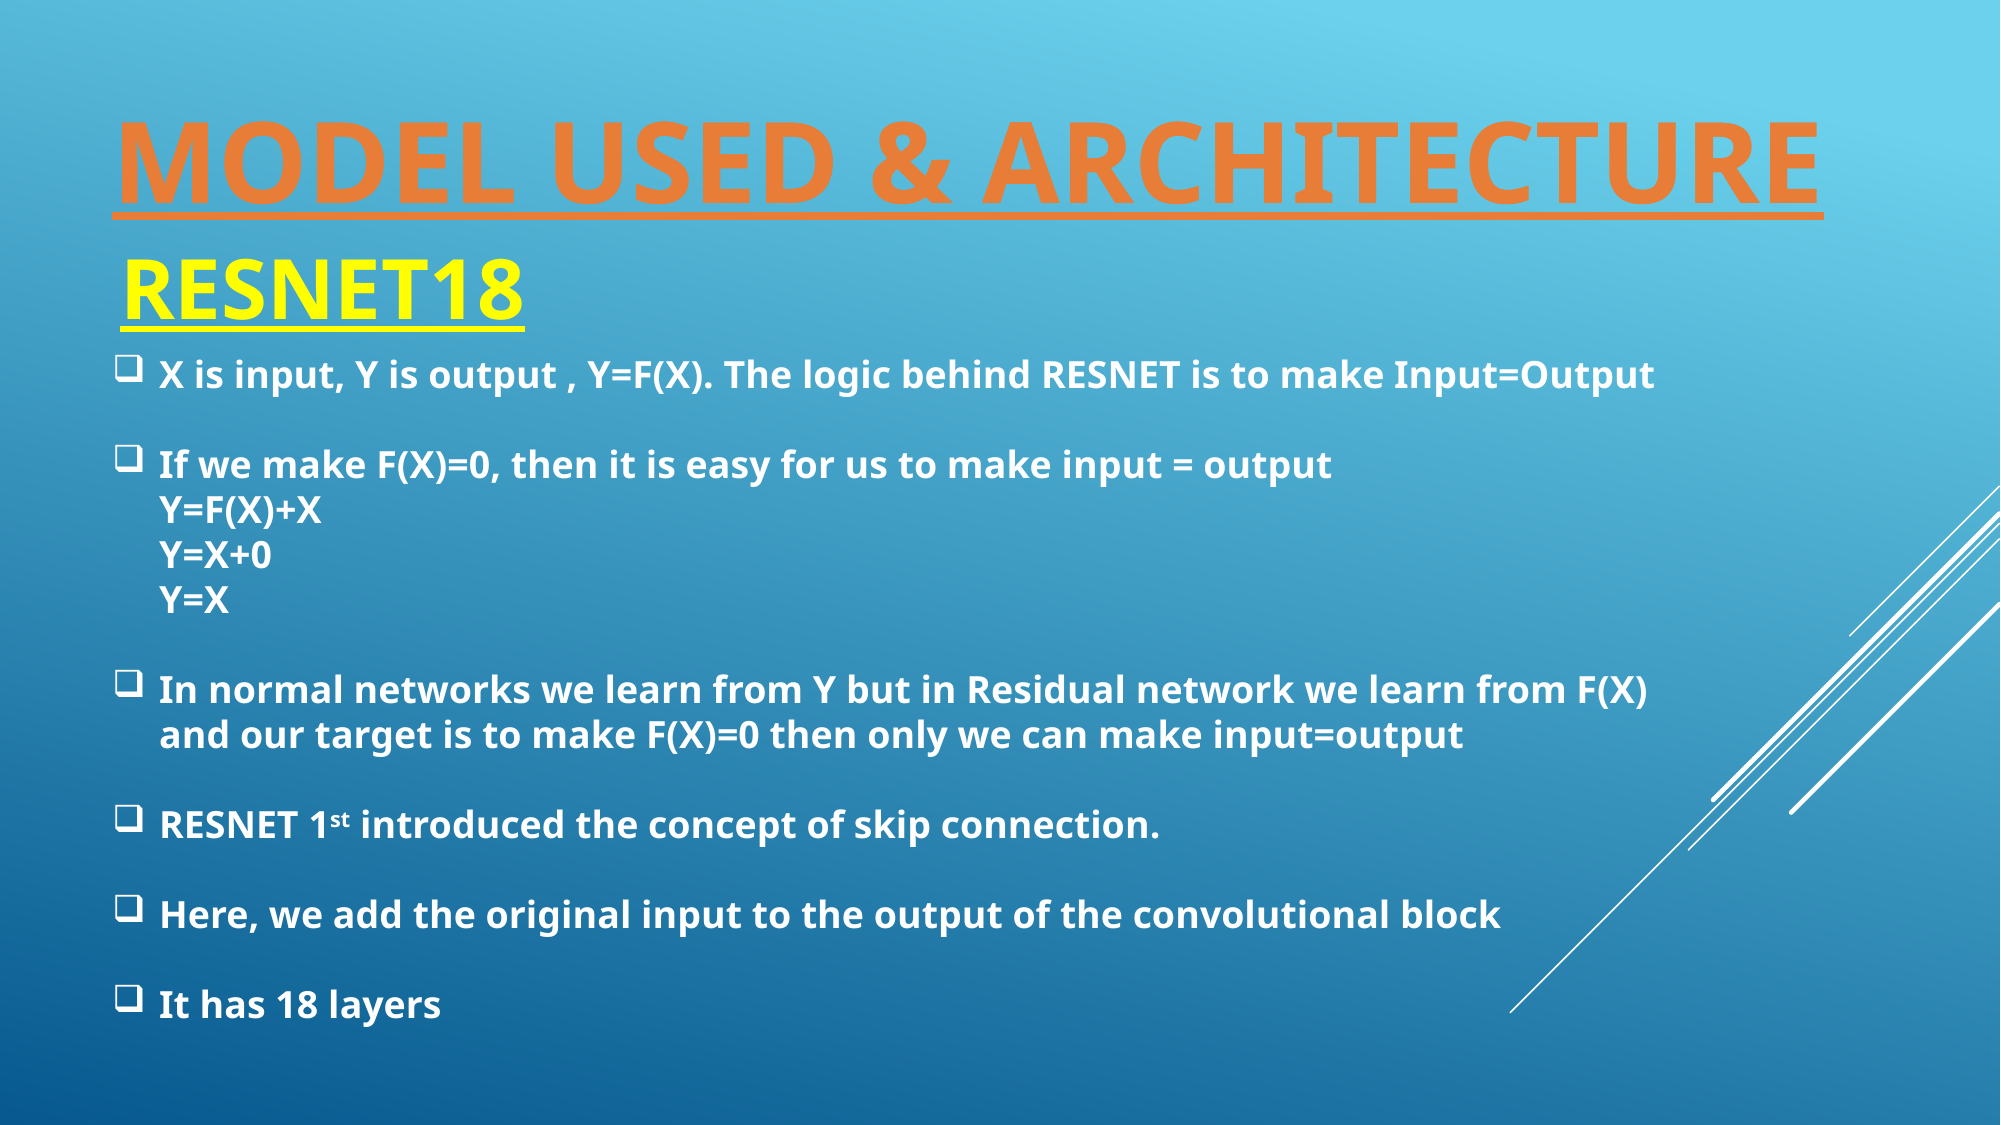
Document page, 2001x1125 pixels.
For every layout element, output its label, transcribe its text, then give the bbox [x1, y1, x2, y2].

text_box X is input, Y is output , Y=F(X). The logic behind RESNET is to make Input=Output If we make F(X)=0, then it is easy for us to make input = output Y=F(X)+X Y=X+0 Y=X In normal networks we learn from Y but in Residual network we learn from F(X) and our target is to make F(X)=0 then only we can make input=output RESNET 1st introduced the concept of skip connection. Here, we add the original input to the output of the convolutional block It has 18 layers [97, 344, 1672, 1079]
text_box model used & Architecture [97, 26, 1862, 291]
text_box RESNET18 [104, 291, 1567, 344]
